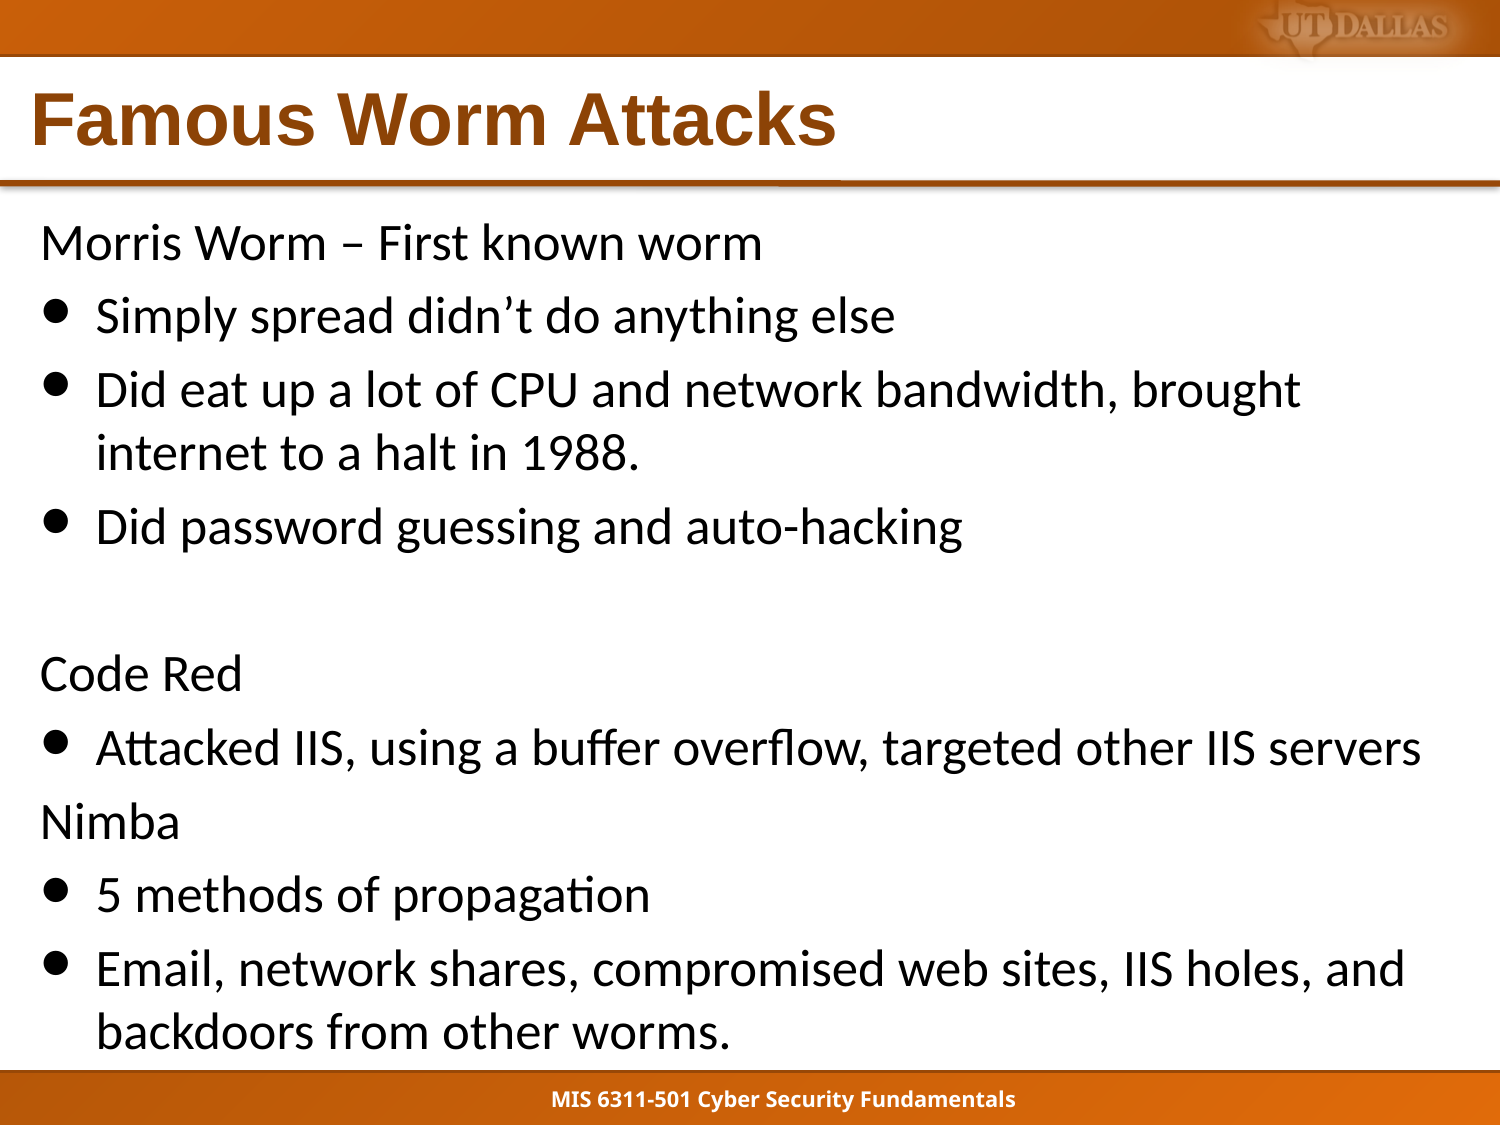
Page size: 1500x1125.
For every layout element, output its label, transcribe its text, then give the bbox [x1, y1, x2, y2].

title Famous Worm Attacks [0, 64, 1500, 178]
picture [1218, 0, 1500, 64]
list Morris Worm – First known worm Simply spread didn’t do anything else Did eat up a lot of CPU and network bandwidth, brought internet to a halt in 1988. Did password guessing and auto-hacking Code Red Attacked IIS, using a buffer overflow, targeted other IIS servers Nimba 5 methods of propagation Email, network shares, compromised web sites, IIS holes, and backdoors from other worms. [24, 199, 1500, 1077]
